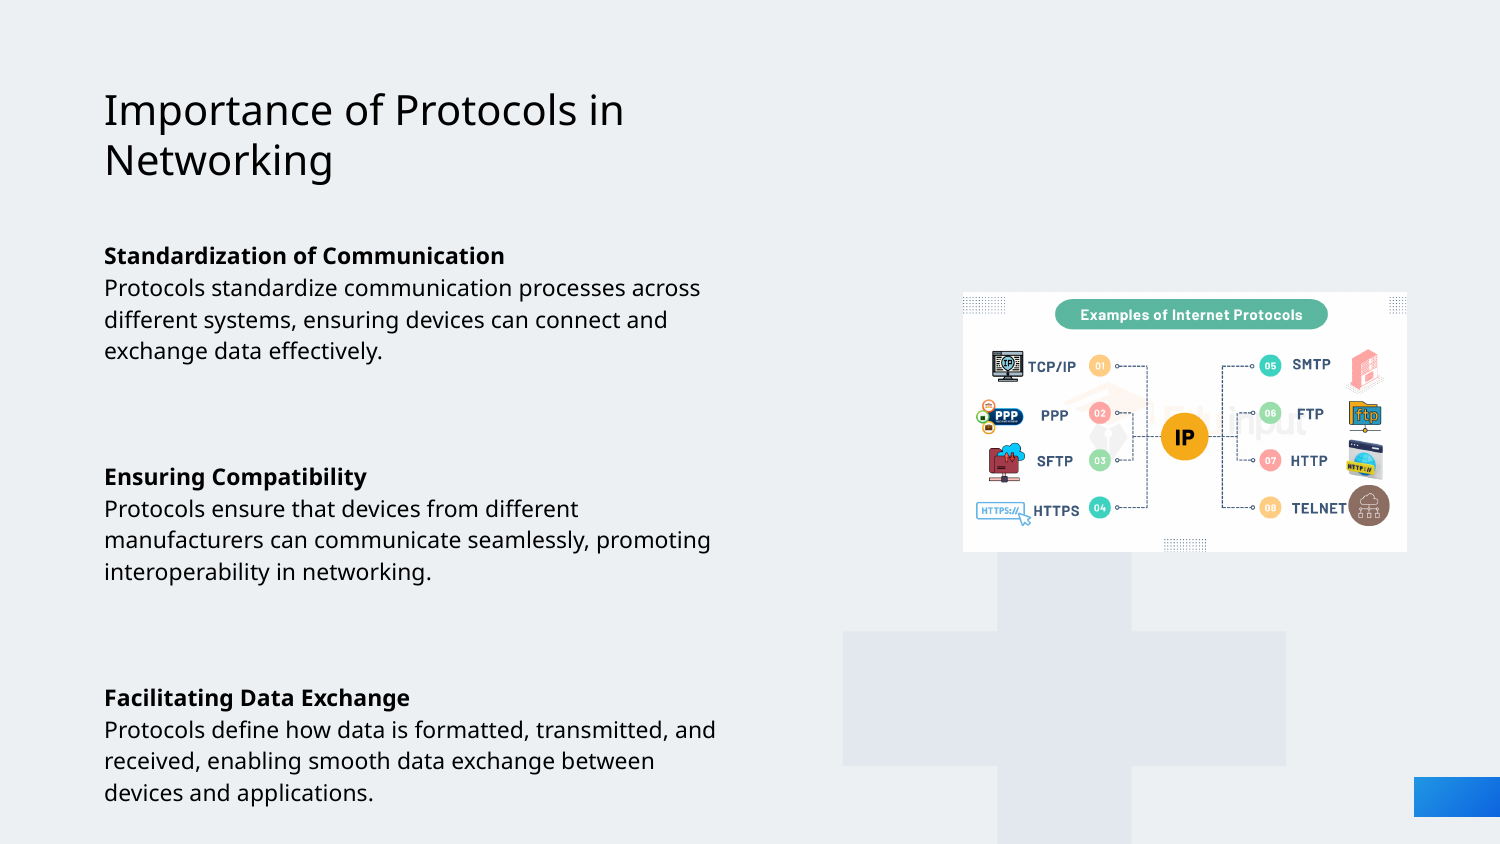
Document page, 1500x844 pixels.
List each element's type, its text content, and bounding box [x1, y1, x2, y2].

list Standardization of Communication Protocols standardize communication processes across different systems, ensuring devices can connect and exchange data effectively. Ensuring Compatibility Protocols ensure that devices from different manufacturers can communicate seamlessly, promoting interoperability in networking. Facilitating Data Exchange Protocols define how data is formatted, transmitted, and received, enabling smooth data exchange between devices and applications. Enhancing Security Many protocols include security features, such as encryption and authentication, ensuring secure communication over networks. Summary Protocols are essential for effective networking, providing the standards and rules that enable devices to communicate, ensuring compatibility, and enhancing security. [92, 226, 747, 765]
picture [962, 292, 1407, 552]
title Importance of Protocols in Networking [92, 72, 765, 156]
